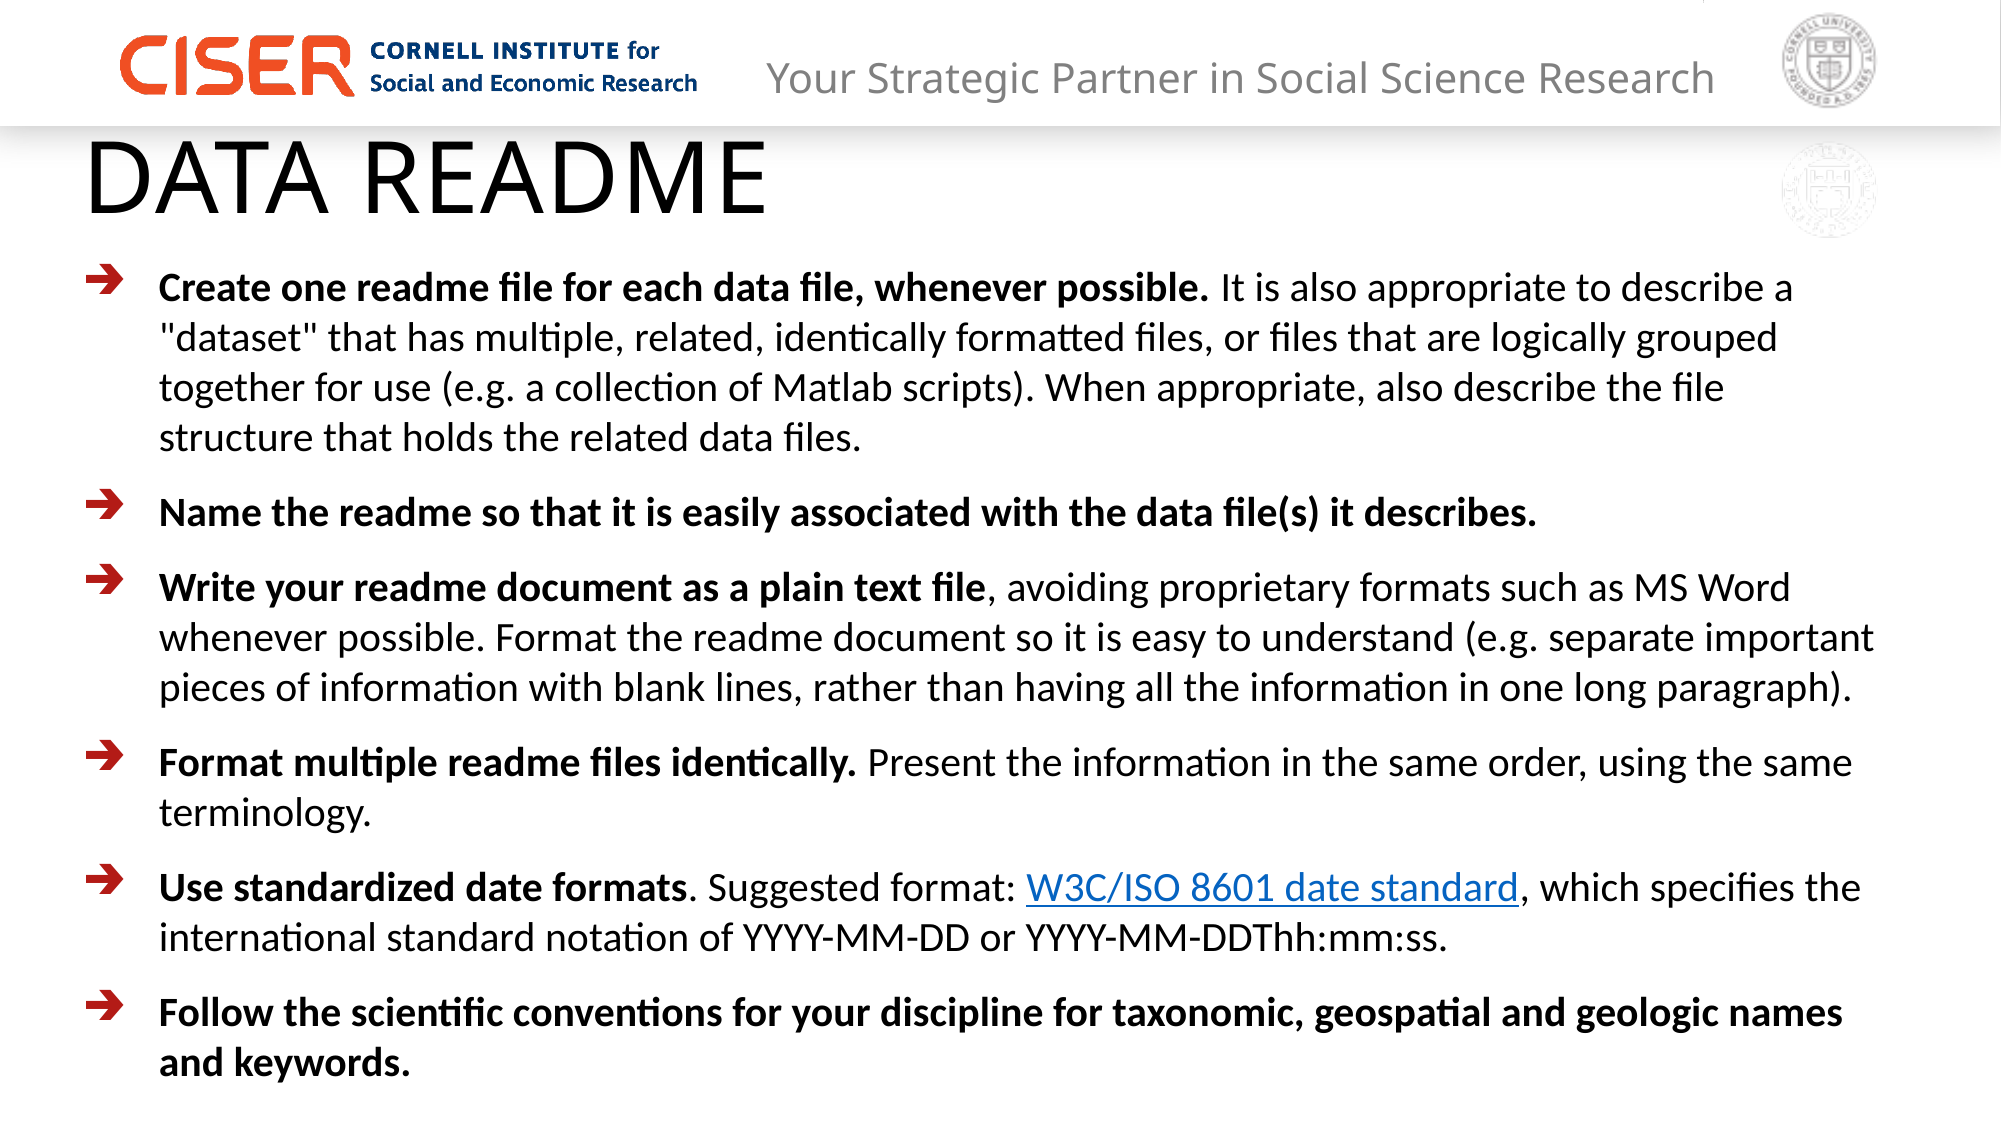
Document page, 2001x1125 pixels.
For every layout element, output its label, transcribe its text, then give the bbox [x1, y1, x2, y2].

text_box Data readme [67, 129, 1667, 252]
picture [53, 0, 763, 170]
text_box Create one readme file for each data file, whenever possible. It is also appropriate to describe a "dataset" that has multiple, related, identically formatted files, or files that are logically grouped together for use (e.g. a collection of Matlab scripts). When appropriate, also describe the file structure that holds the related data files. Name the readme so that it is easily associated with the data file(s) it describes. Write your readme document as a plain text file, avoiding proprietary formats such as MS Word whenever possible. Format the readme document so it is easy to understand (e.g. separate important pieces of information with blank lines, rather than having all the information in one long paragraph). Format multiple readme files identically. Present the information in the same order, using the same terminology. Use standardized date formats. Suggested format: W3C/ISO 8601 date standard, which specifies the international standard notation of YYYY-MM-DD or YYYY-MM-DDThh:mm:ss. Follow the scientific conventions for your discipline for taxonomic, geospatial and geologic names and keywords. [67, 252, 1900, 1125]
